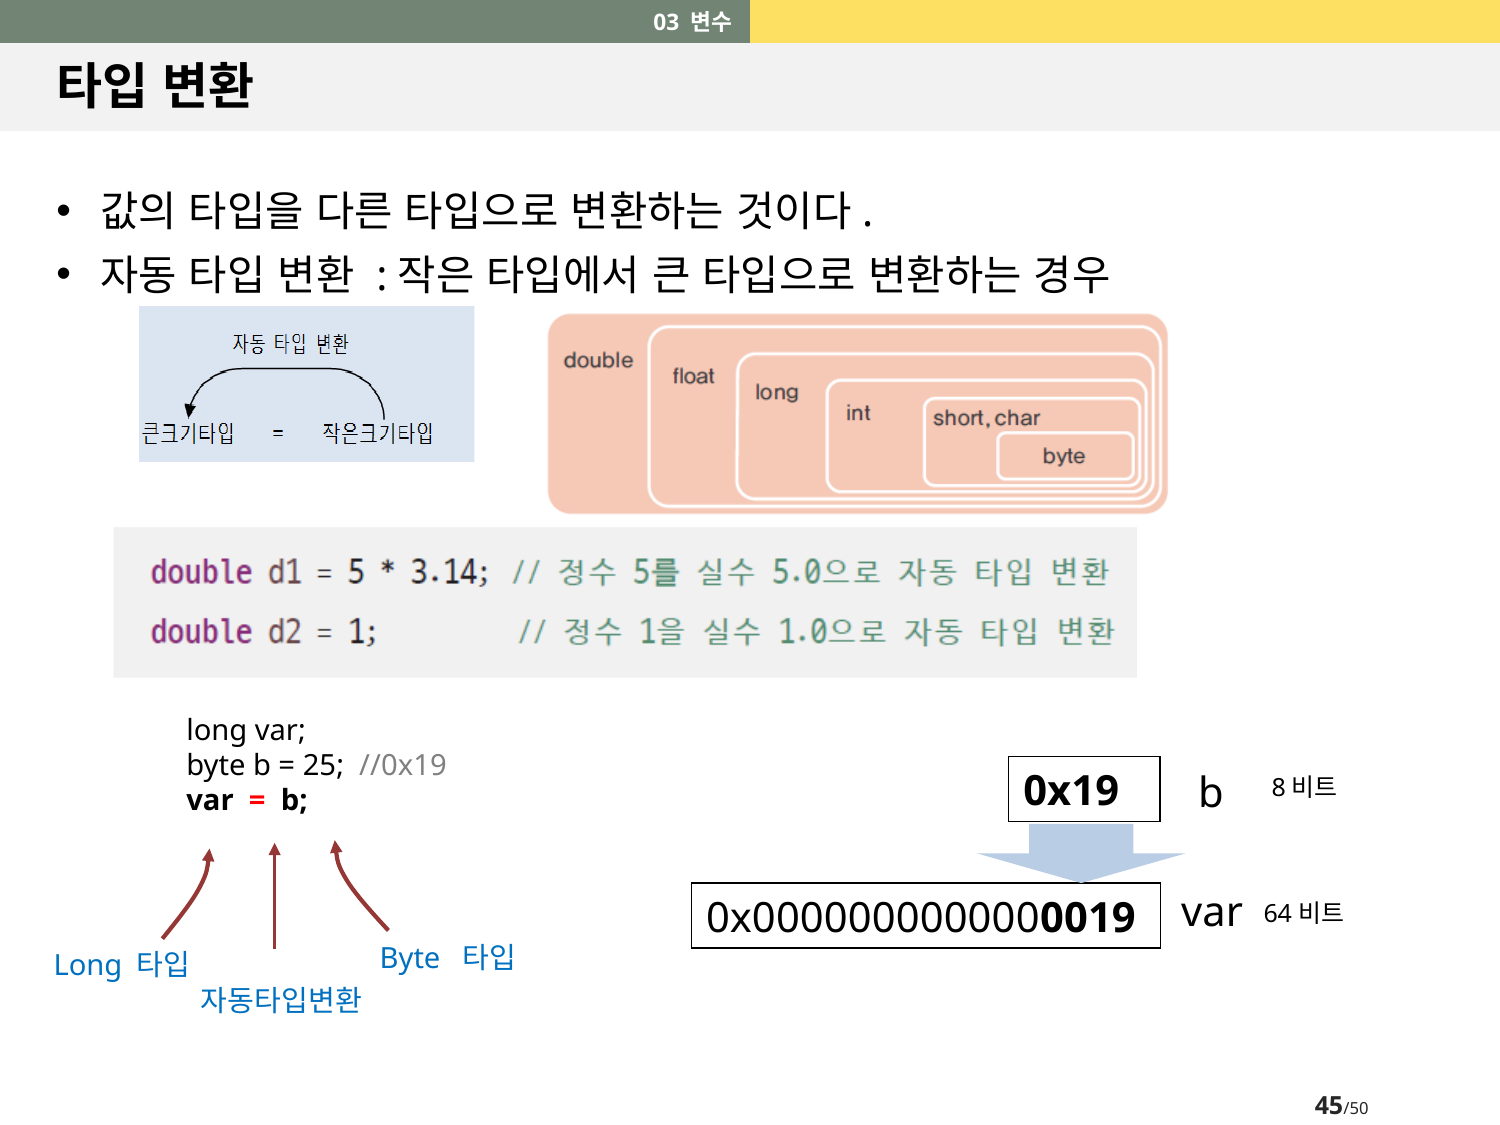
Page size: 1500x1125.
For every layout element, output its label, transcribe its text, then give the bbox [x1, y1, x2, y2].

list 03 변수 [0, 0, 748, 43]
list 값의 타입을 다른 타입으로 변환하는 것이다. 자동 타입 변환 :작은 타입에서 큰 타입으로 변환하는 경우 [41, 172, 1459, 1048]
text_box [38, 703, 633, 1026]
picture [106, 305, 1173, 689]
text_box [691, 756, 1360, 944]
picture [138, 305, 475, 463]
title 타입 변환 [41, 42, 1459, 128]
